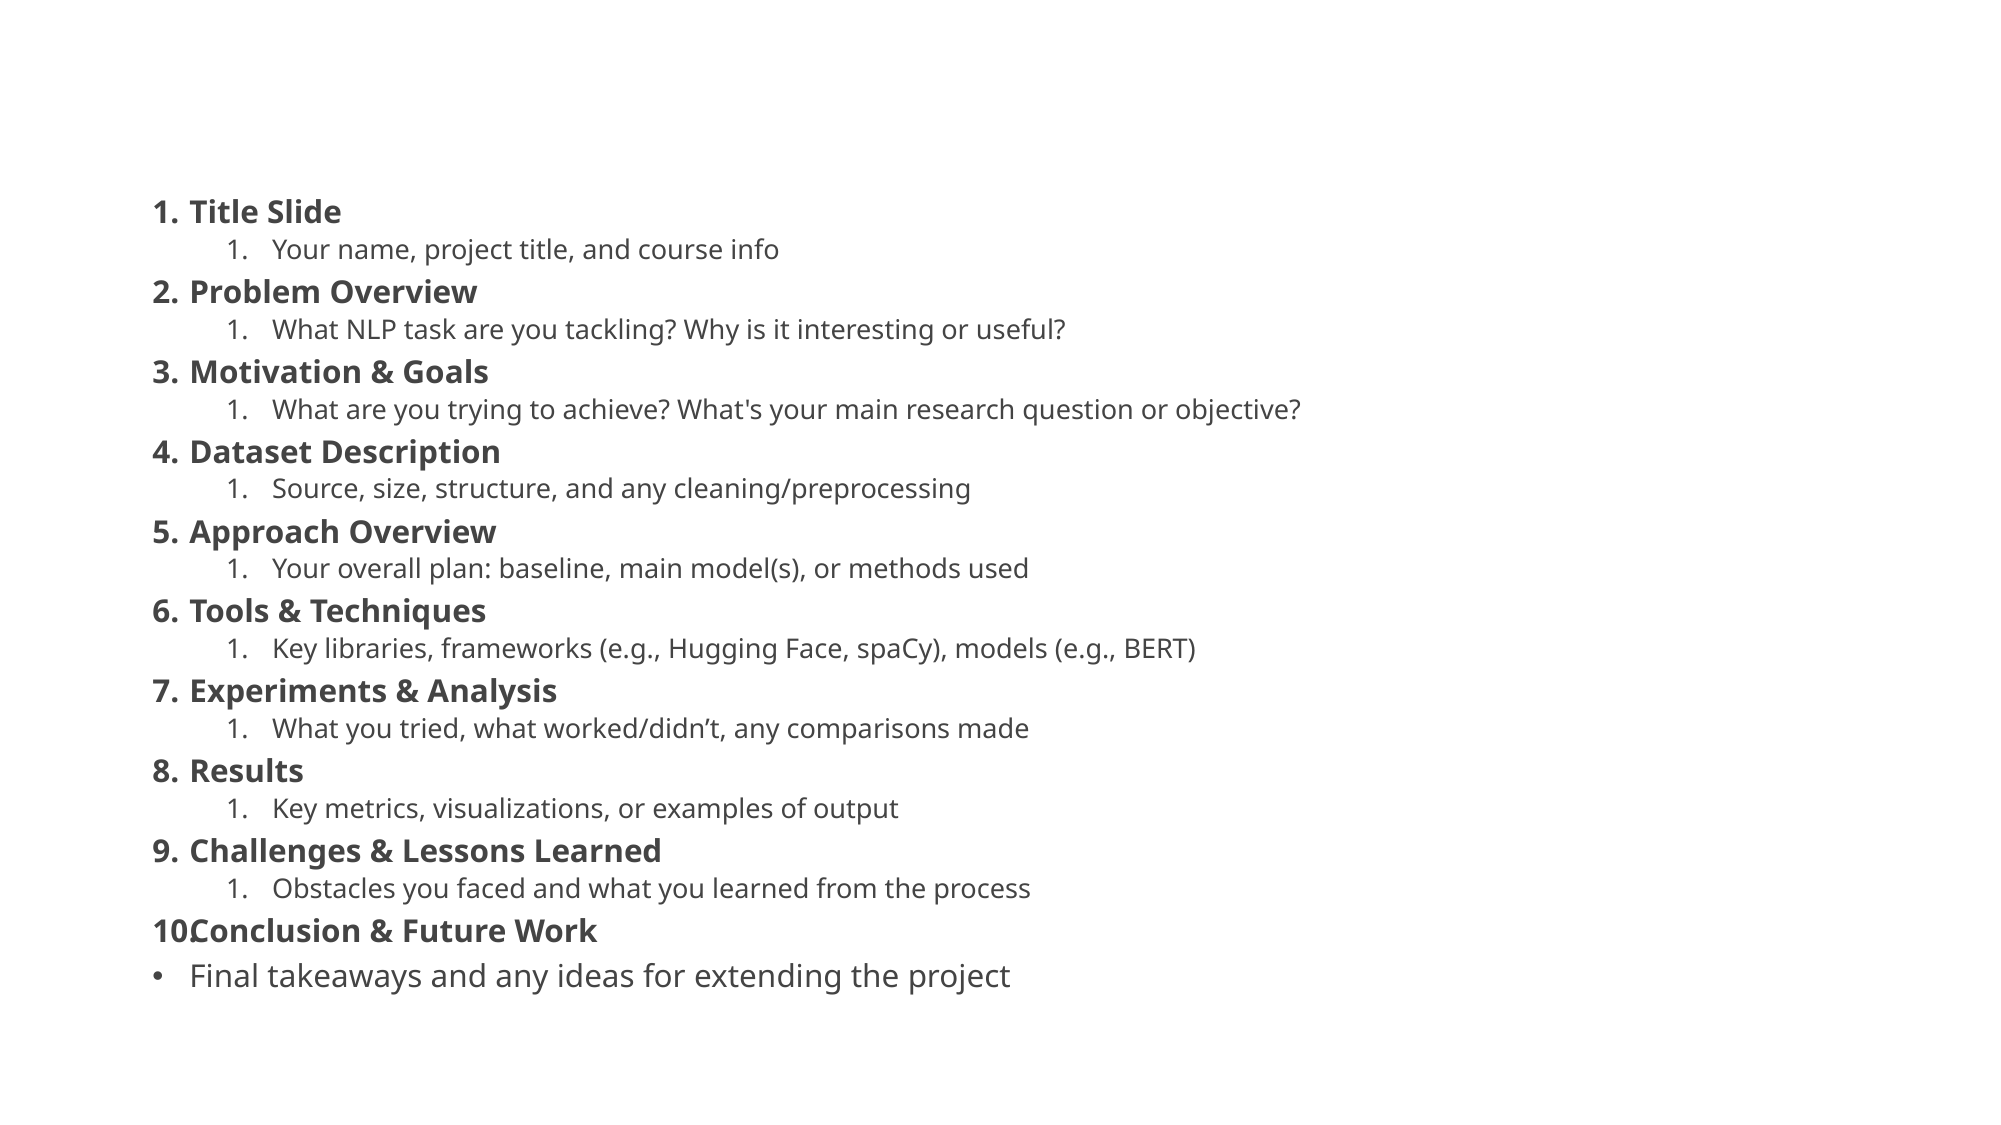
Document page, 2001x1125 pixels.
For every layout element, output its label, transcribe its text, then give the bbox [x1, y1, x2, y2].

list Title Slide Your name, project title, and course info Problem Overview What NLP task are you tackling? Why is it interesting or useful? Motivation & Goals What are you trying to achieve? What's your main research question or objective? Dataset Description Source, size, structure, and any cleaning/preprocessing Approach Overview Your overall plan: baseline, main model(s), or methods used Tools & Techniques Key libraries, frameworks (e.g., Hugging Face, spaCy), models (e.g., BERT) Experiments & Analysis What you tried, what worked/didn’t, any comparisons made Results Key metrics, visualizations, or examples of output Challenges & Lessons Learned Obstacles you faced and what you learned from the process Conclusion & Future Work Final takeaways and any ideas for extending the project [137, 189, 1863, 1014]
